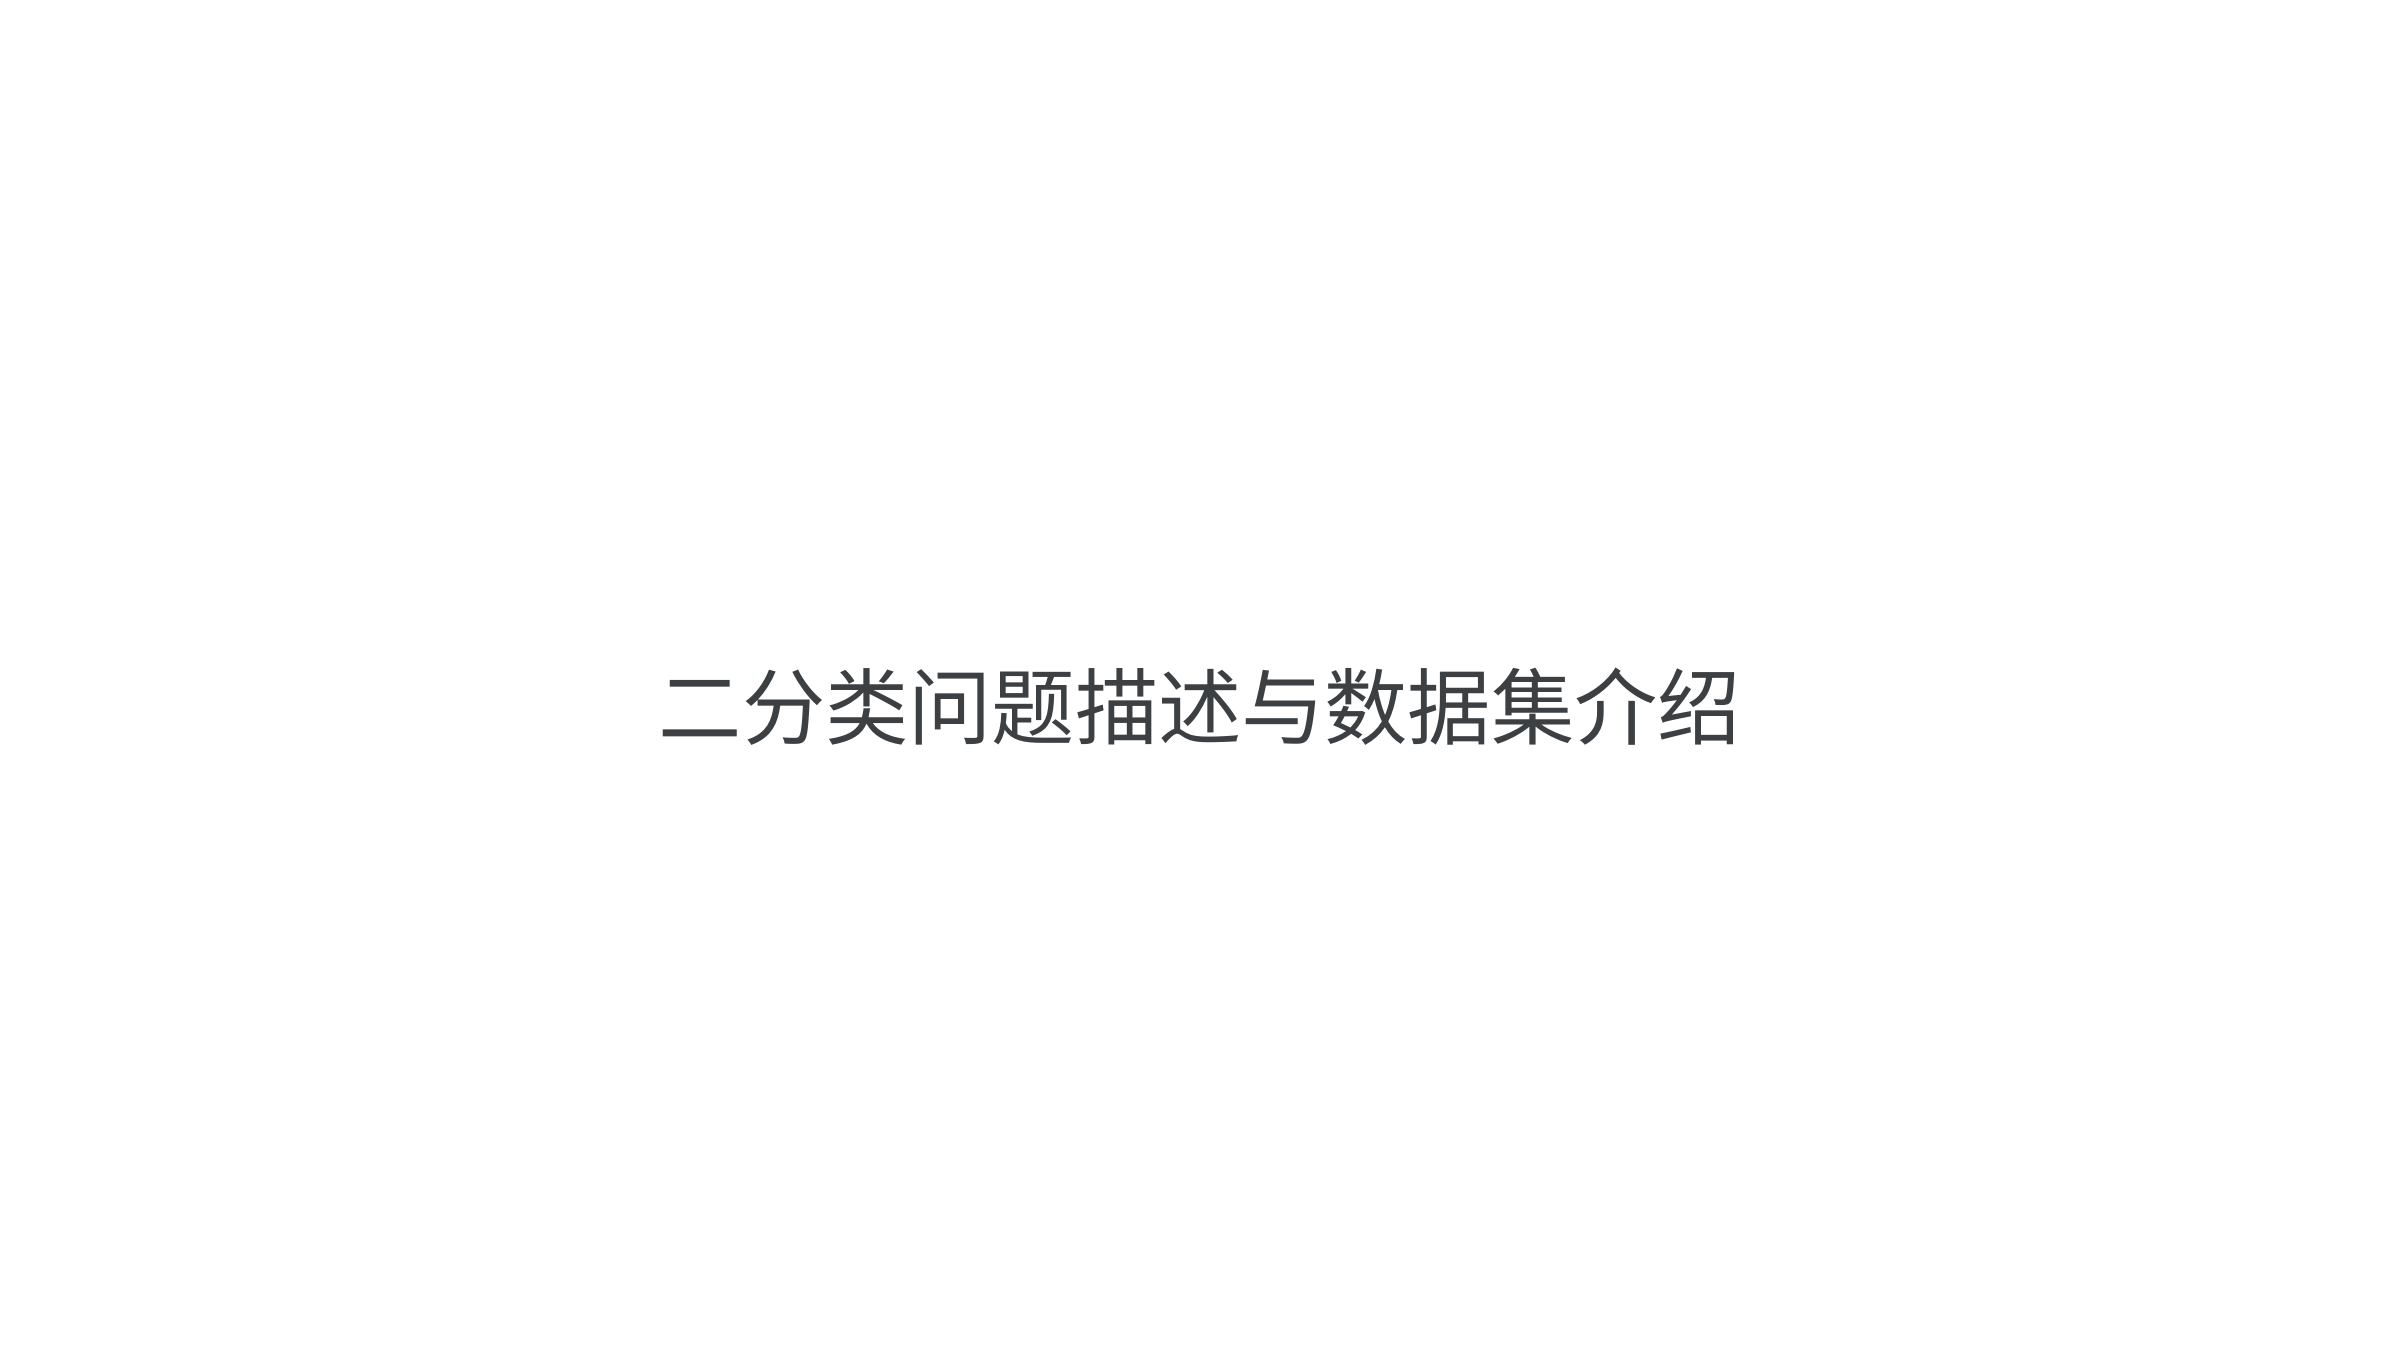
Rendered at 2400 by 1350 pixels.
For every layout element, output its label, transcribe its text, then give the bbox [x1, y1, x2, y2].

text_box 二分类问题描述与数据集介绍 [442, 590, 1958, 902]
